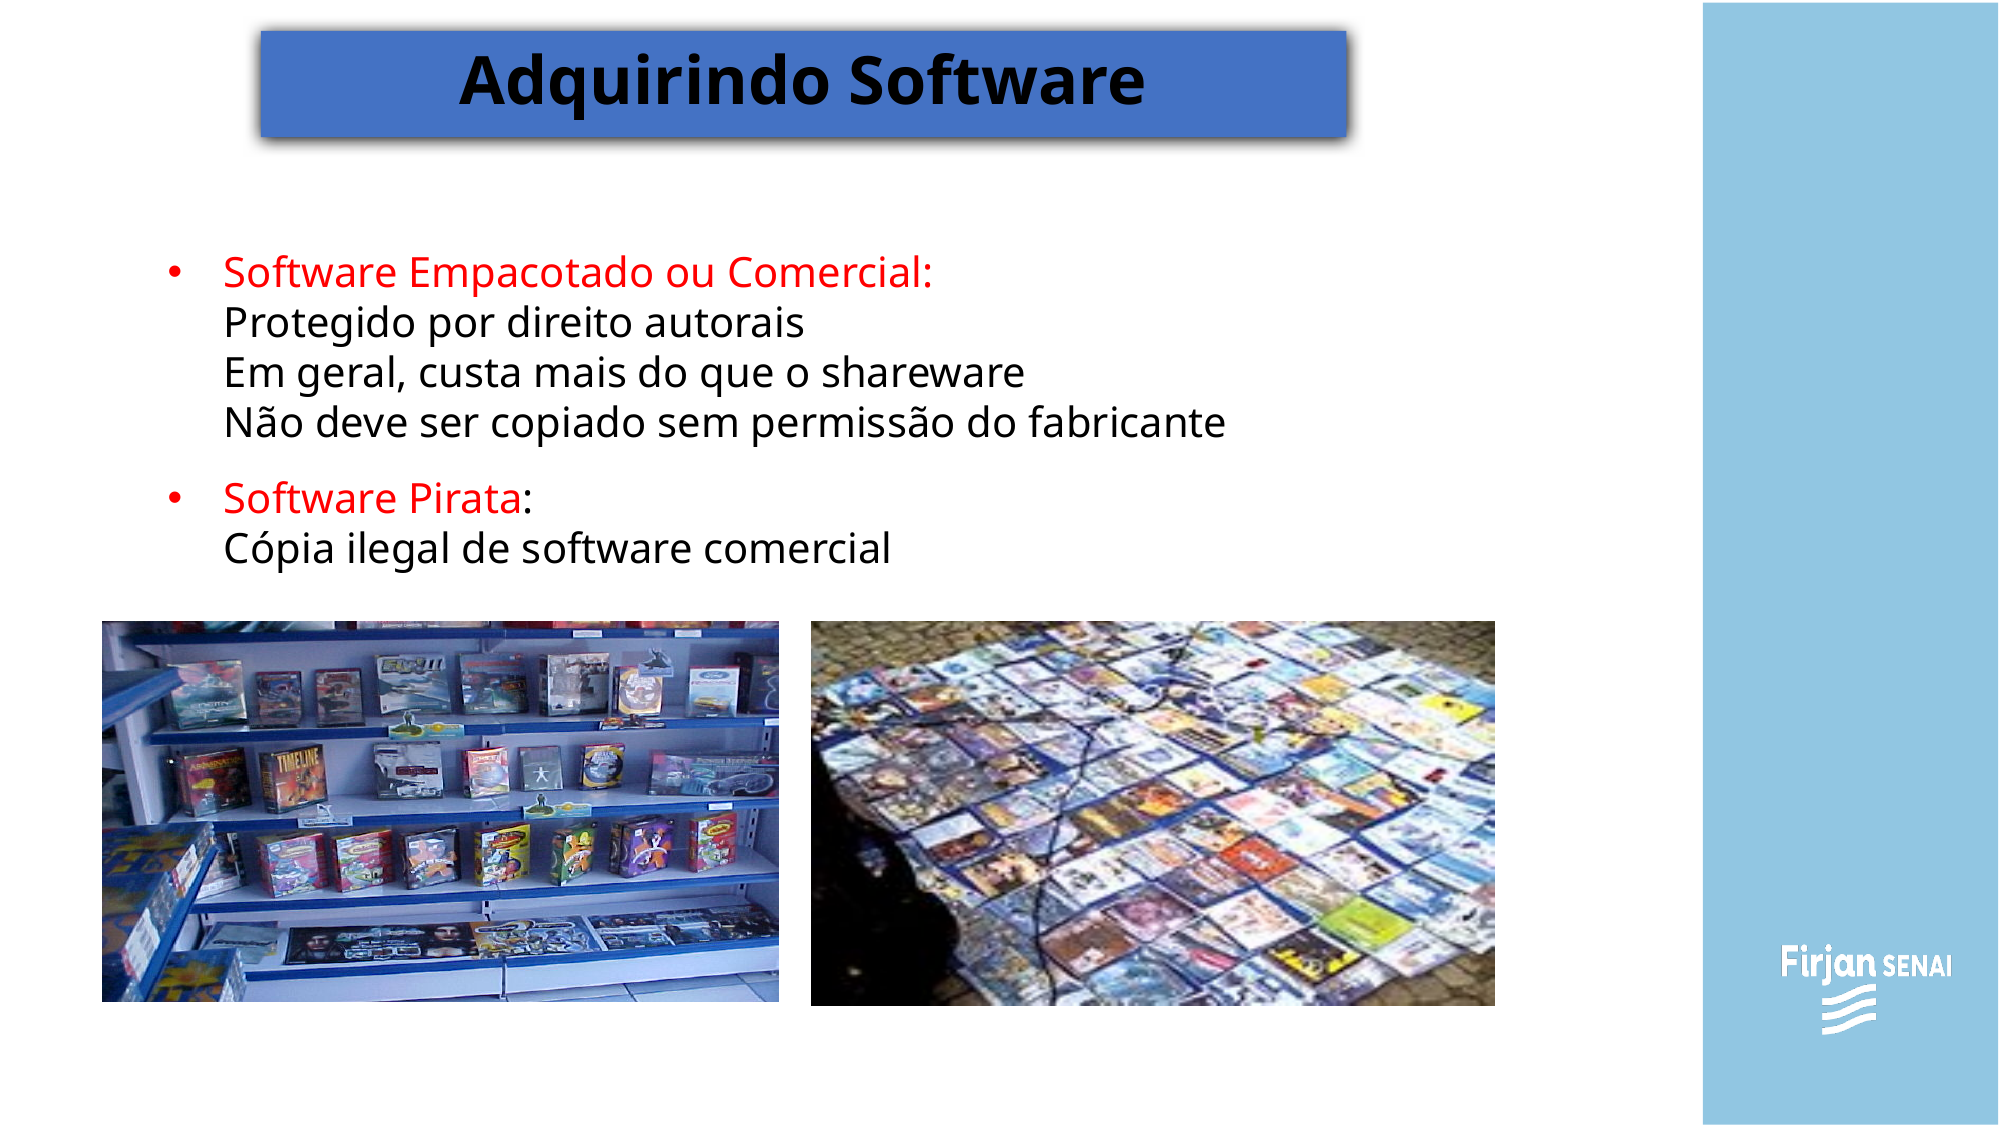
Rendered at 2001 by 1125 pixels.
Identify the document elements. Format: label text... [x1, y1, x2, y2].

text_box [1702, 2, 1999, 1125]
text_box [102, 621, 779, 1002]
text_box Adquirindo Software [259, 29, 1348, 139]
text_box Software Empacotado ou Comercial: Protegido por direito autorais Em geral, custa mais do que o shareware Não deve ser copiado sem permissão do fabricante Software Pirata: Cópia ilegal de software comercial [152, 179, 1489, 693]
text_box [810, 621, 1494, 1006]
